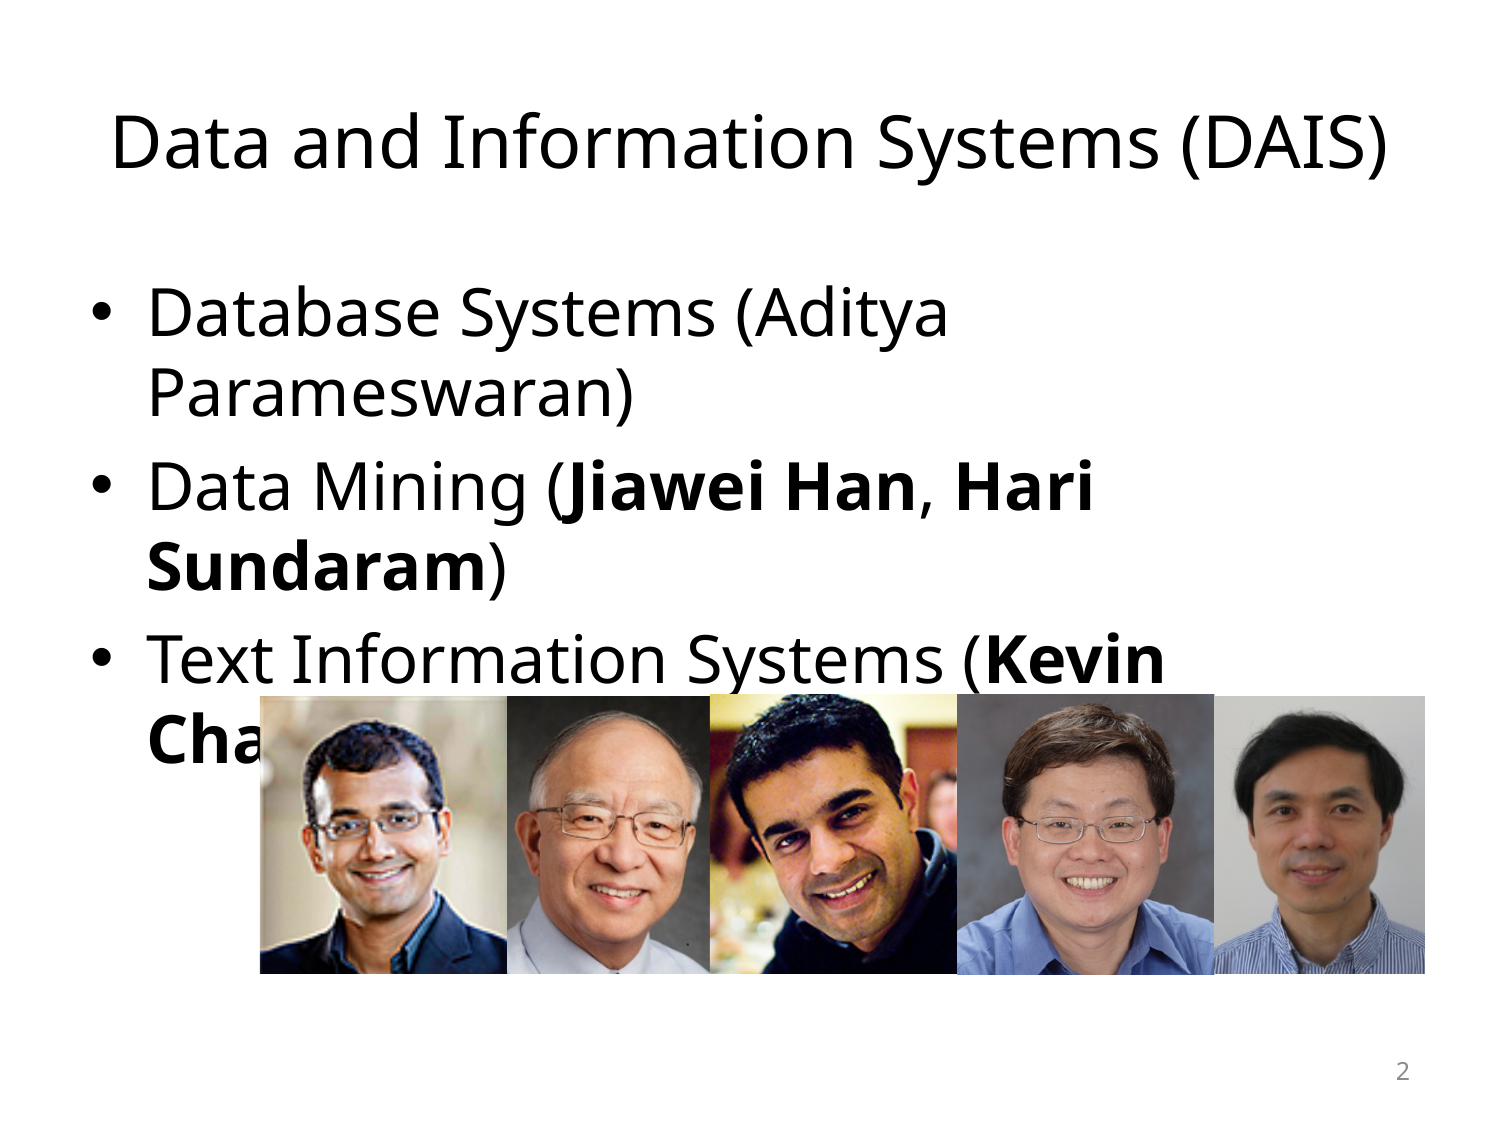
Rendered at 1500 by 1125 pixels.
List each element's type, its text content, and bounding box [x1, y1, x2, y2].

title Data and Information Systems (DAIS) [75, 45, 1425, 233]
slide_number 2 [1074, 1042, 1425, 1103]
picture [259, 694, 1426, 975]
list Database Systems (Aditya Parameswaran) Data Mining (Jiawei Han, Hari Sundaram) Text Information Systems (Kevin Chang, ChengXiang Zhai) [75, 262, 1425, 1005]
